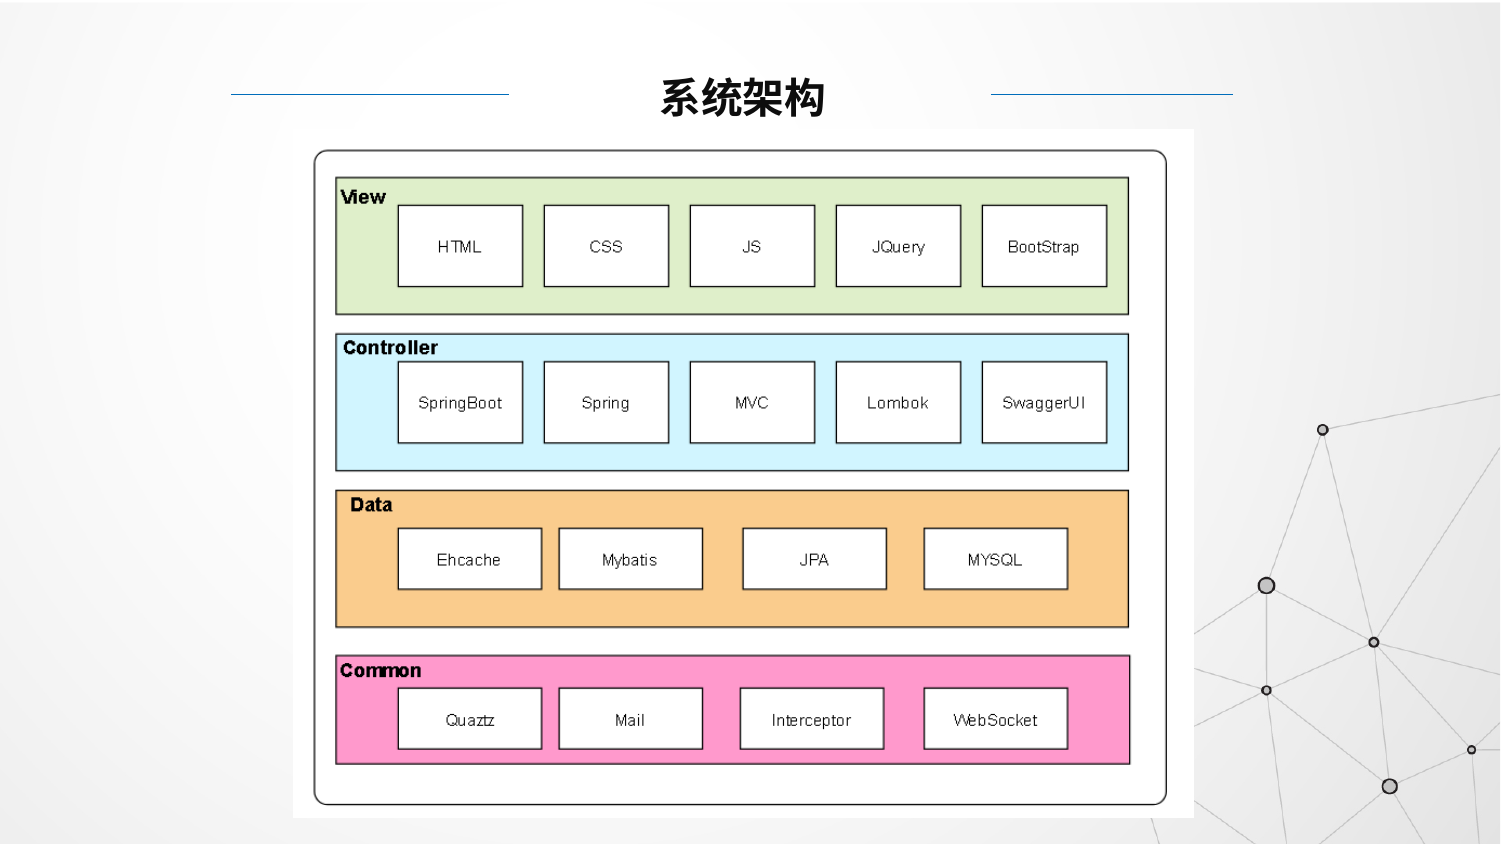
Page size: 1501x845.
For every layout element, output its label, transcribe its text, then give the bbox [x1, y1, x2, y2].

text_box 系统架构 [644, 64, 842, 128]
picture [0, 0, 1501, 844]
